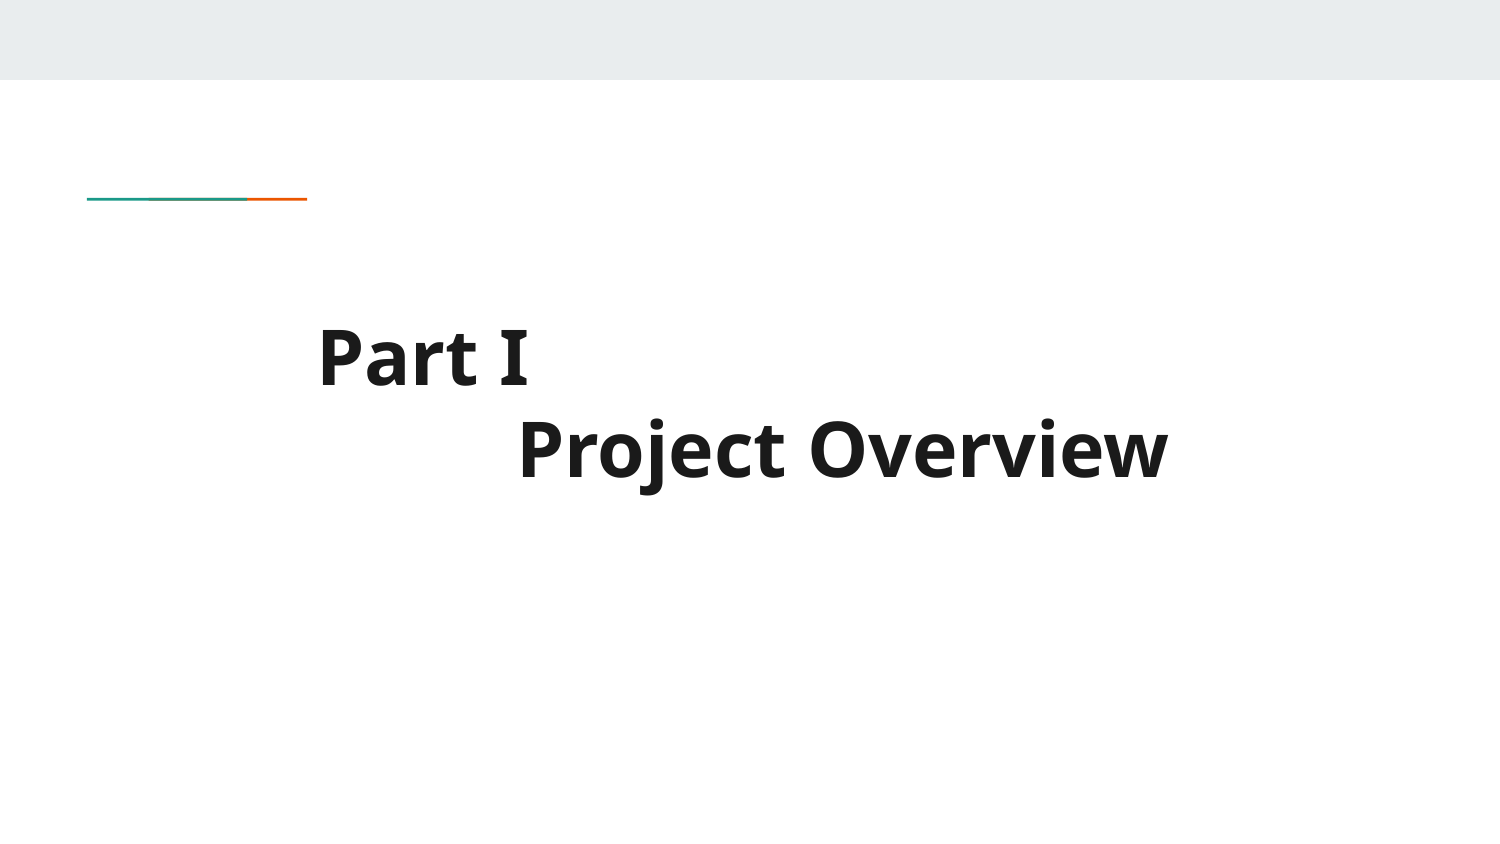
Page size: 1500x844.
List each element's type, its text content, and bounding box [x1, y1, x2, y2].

title Part I Project Overview [301, 293, 1337, 605]
